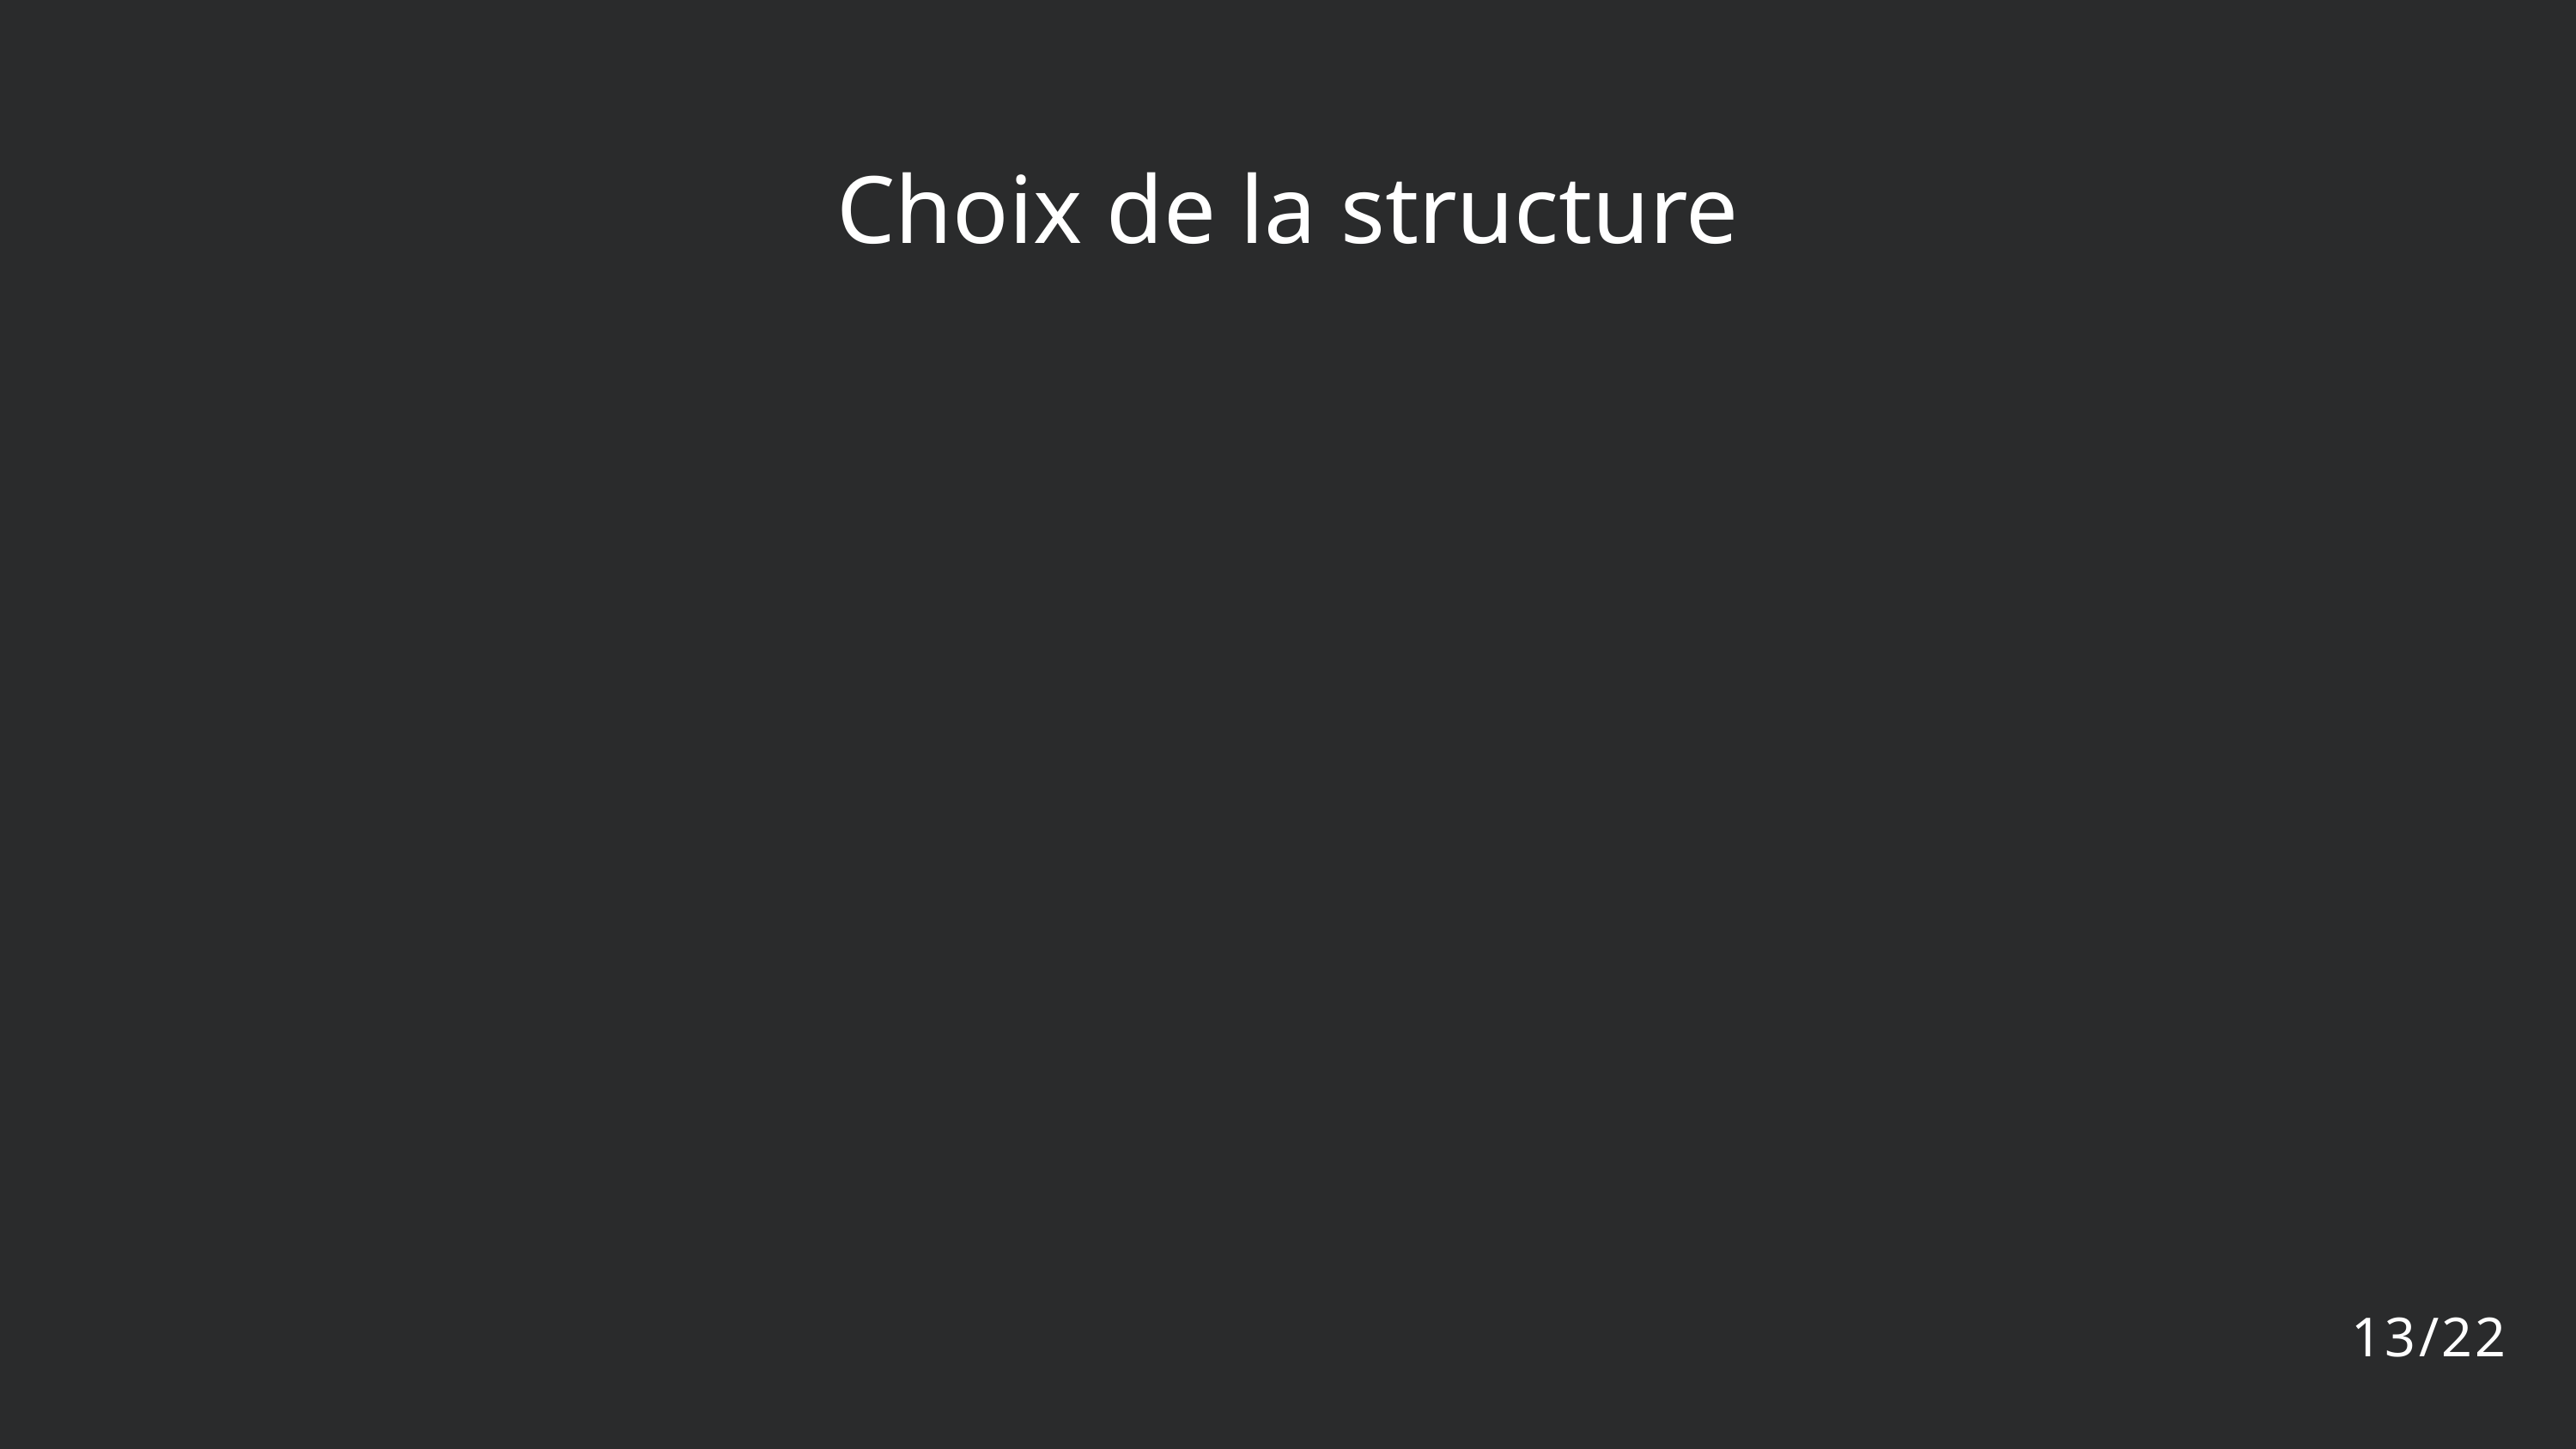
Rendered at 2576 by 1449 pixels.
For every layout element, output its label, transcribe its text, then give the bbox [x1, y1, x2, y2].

text_box 13/22 [1923, 1297, 2506, 1368]
text_box Choix de la structure [689, 131, 1887, 262]
